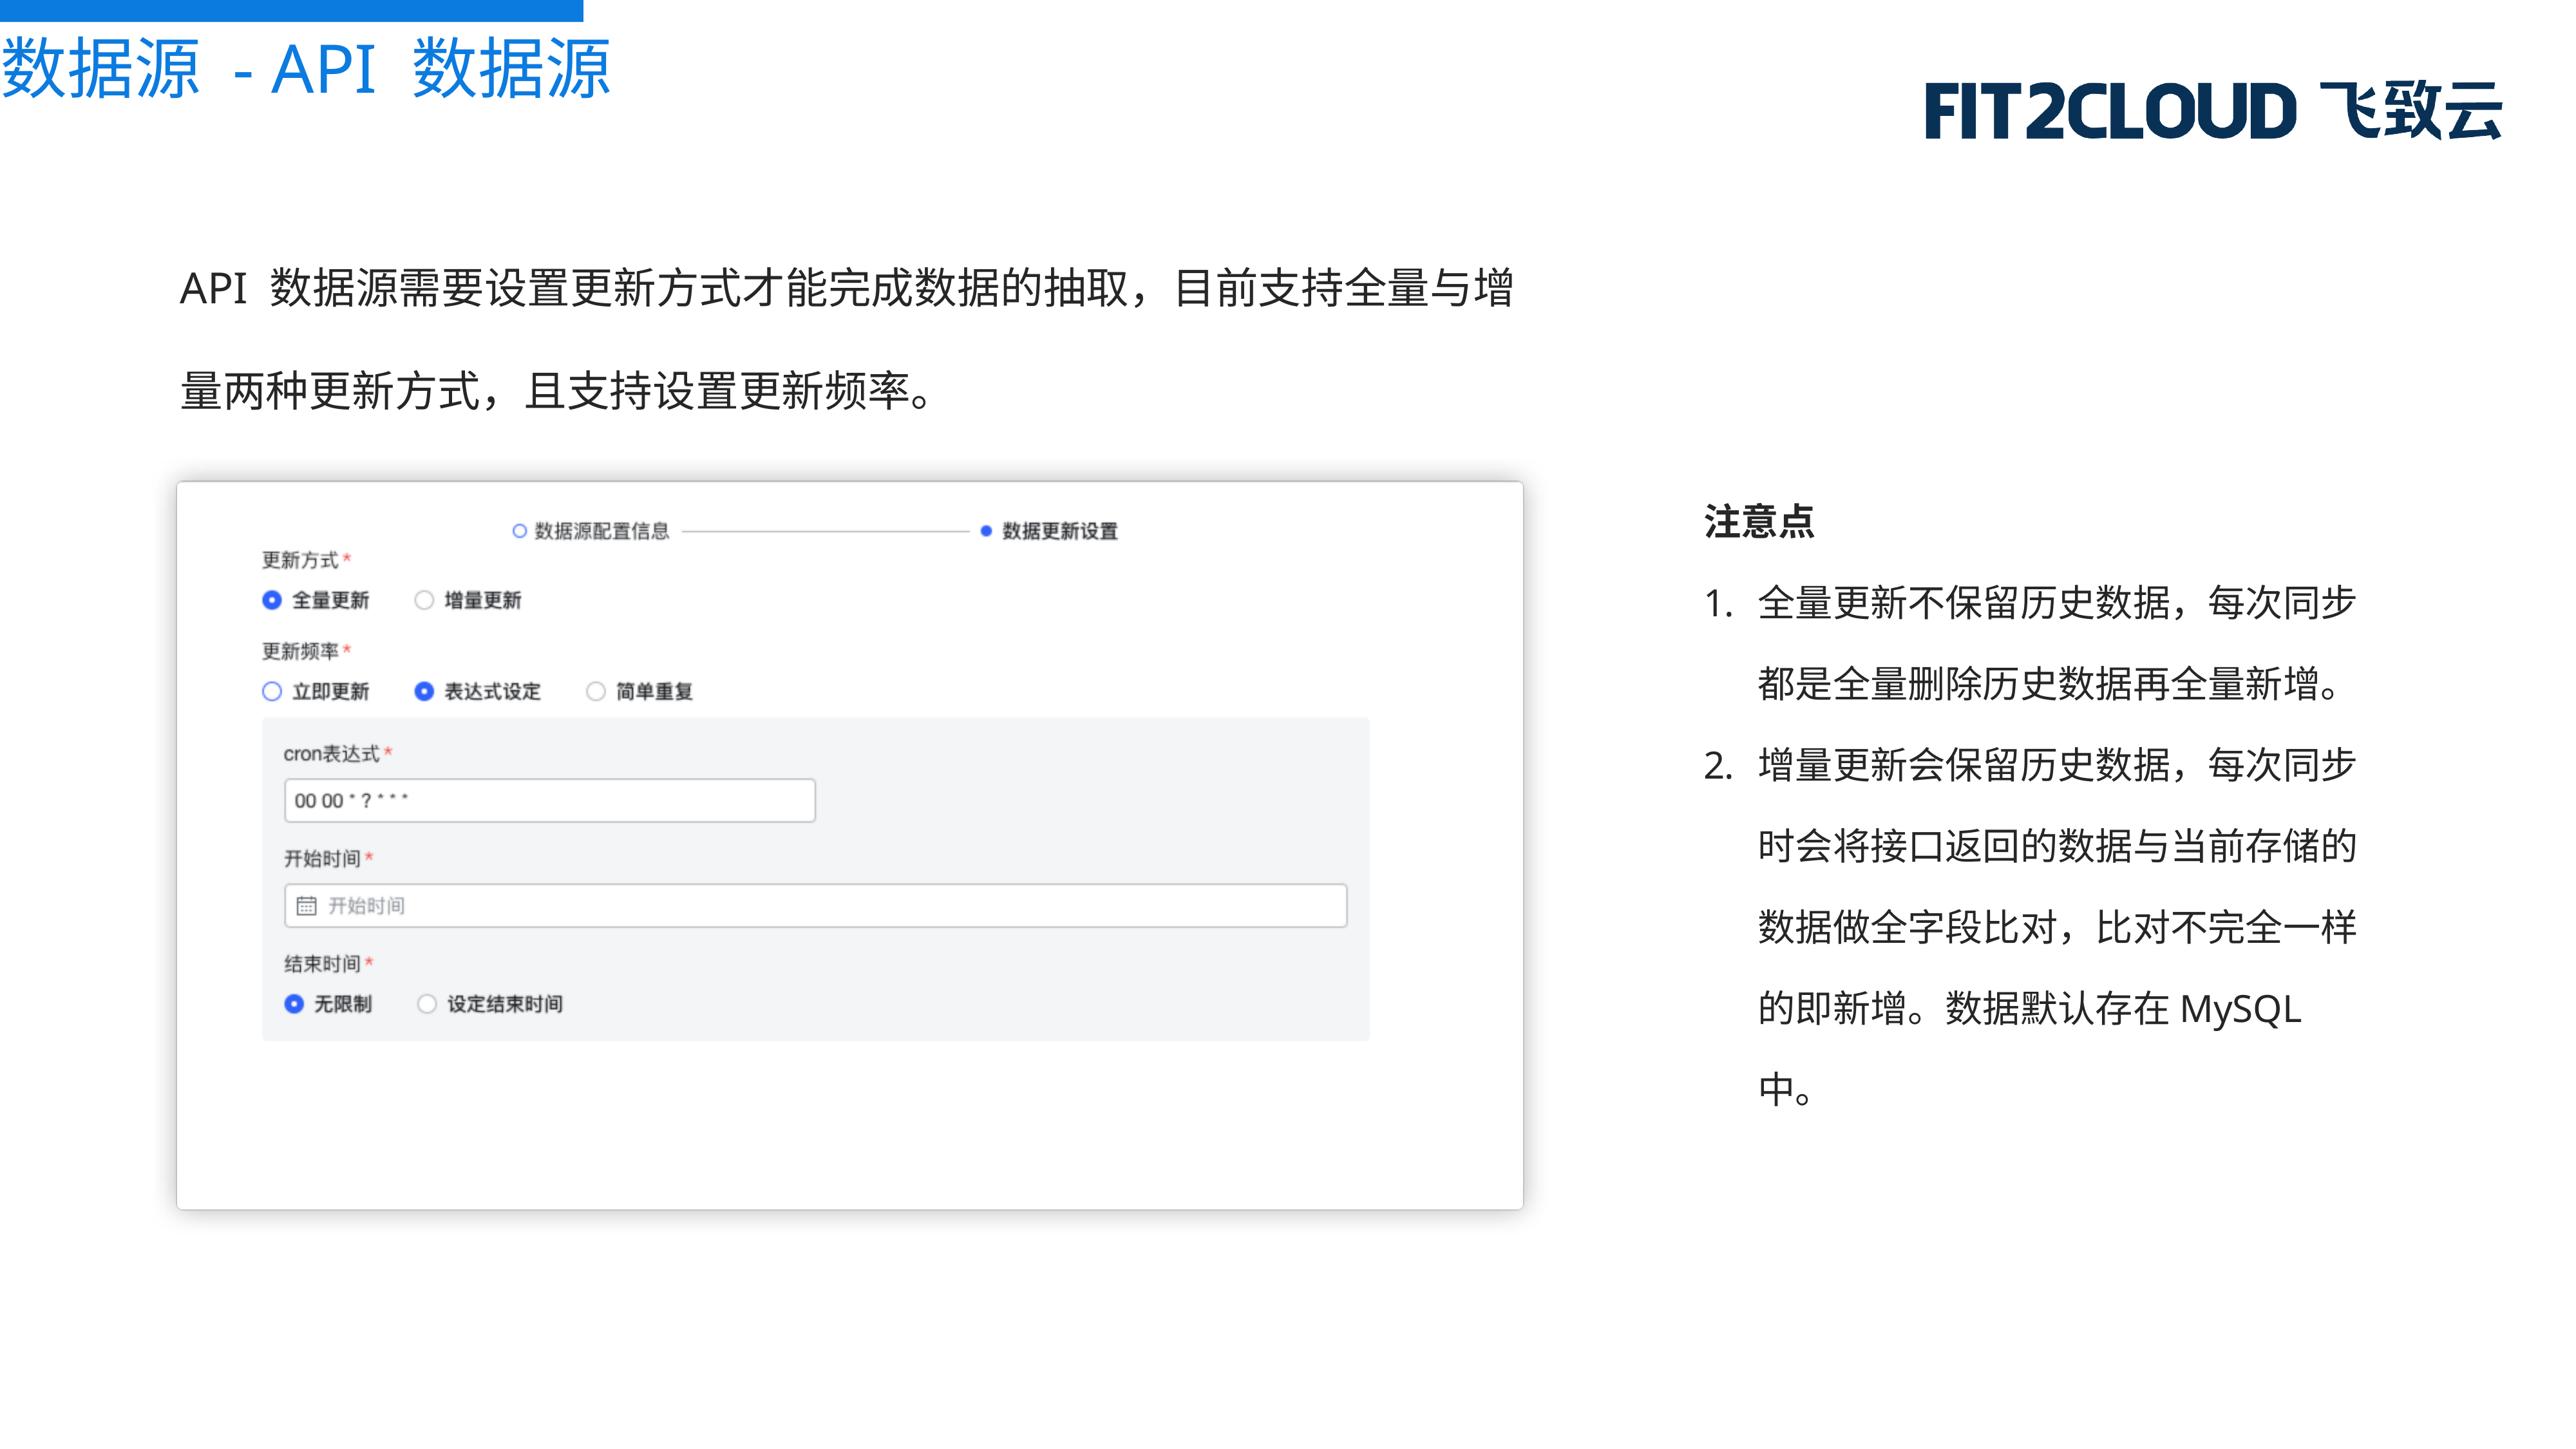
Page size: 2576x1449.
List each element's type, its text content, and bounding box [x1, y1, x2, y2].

picture [152, 457, 1549, 1236]
text_box API 数据源需要设置更新方式才能完成数据的抽取，目前支持全量与增量两种更新方式，且支持设置更新频率。 [172, 202, 1530, 423]
text_box 数据源 - API 数据源 [0, 25, 686, 118]
picture [1926, 80, 2503, 140]
text_box [0, 0, 583, 23]
text_box 注意点 全量更新不保留历史数据，每次同步都是全量删除历史数据再全量新增。 增量更新会保留历史数据，每次同步时会将接口返回的数据与当前存储的数据做全字段比对，比对不完全一样的即新增。数据默认存在MySQL中。 [1696, 484, 2382, 1089]
